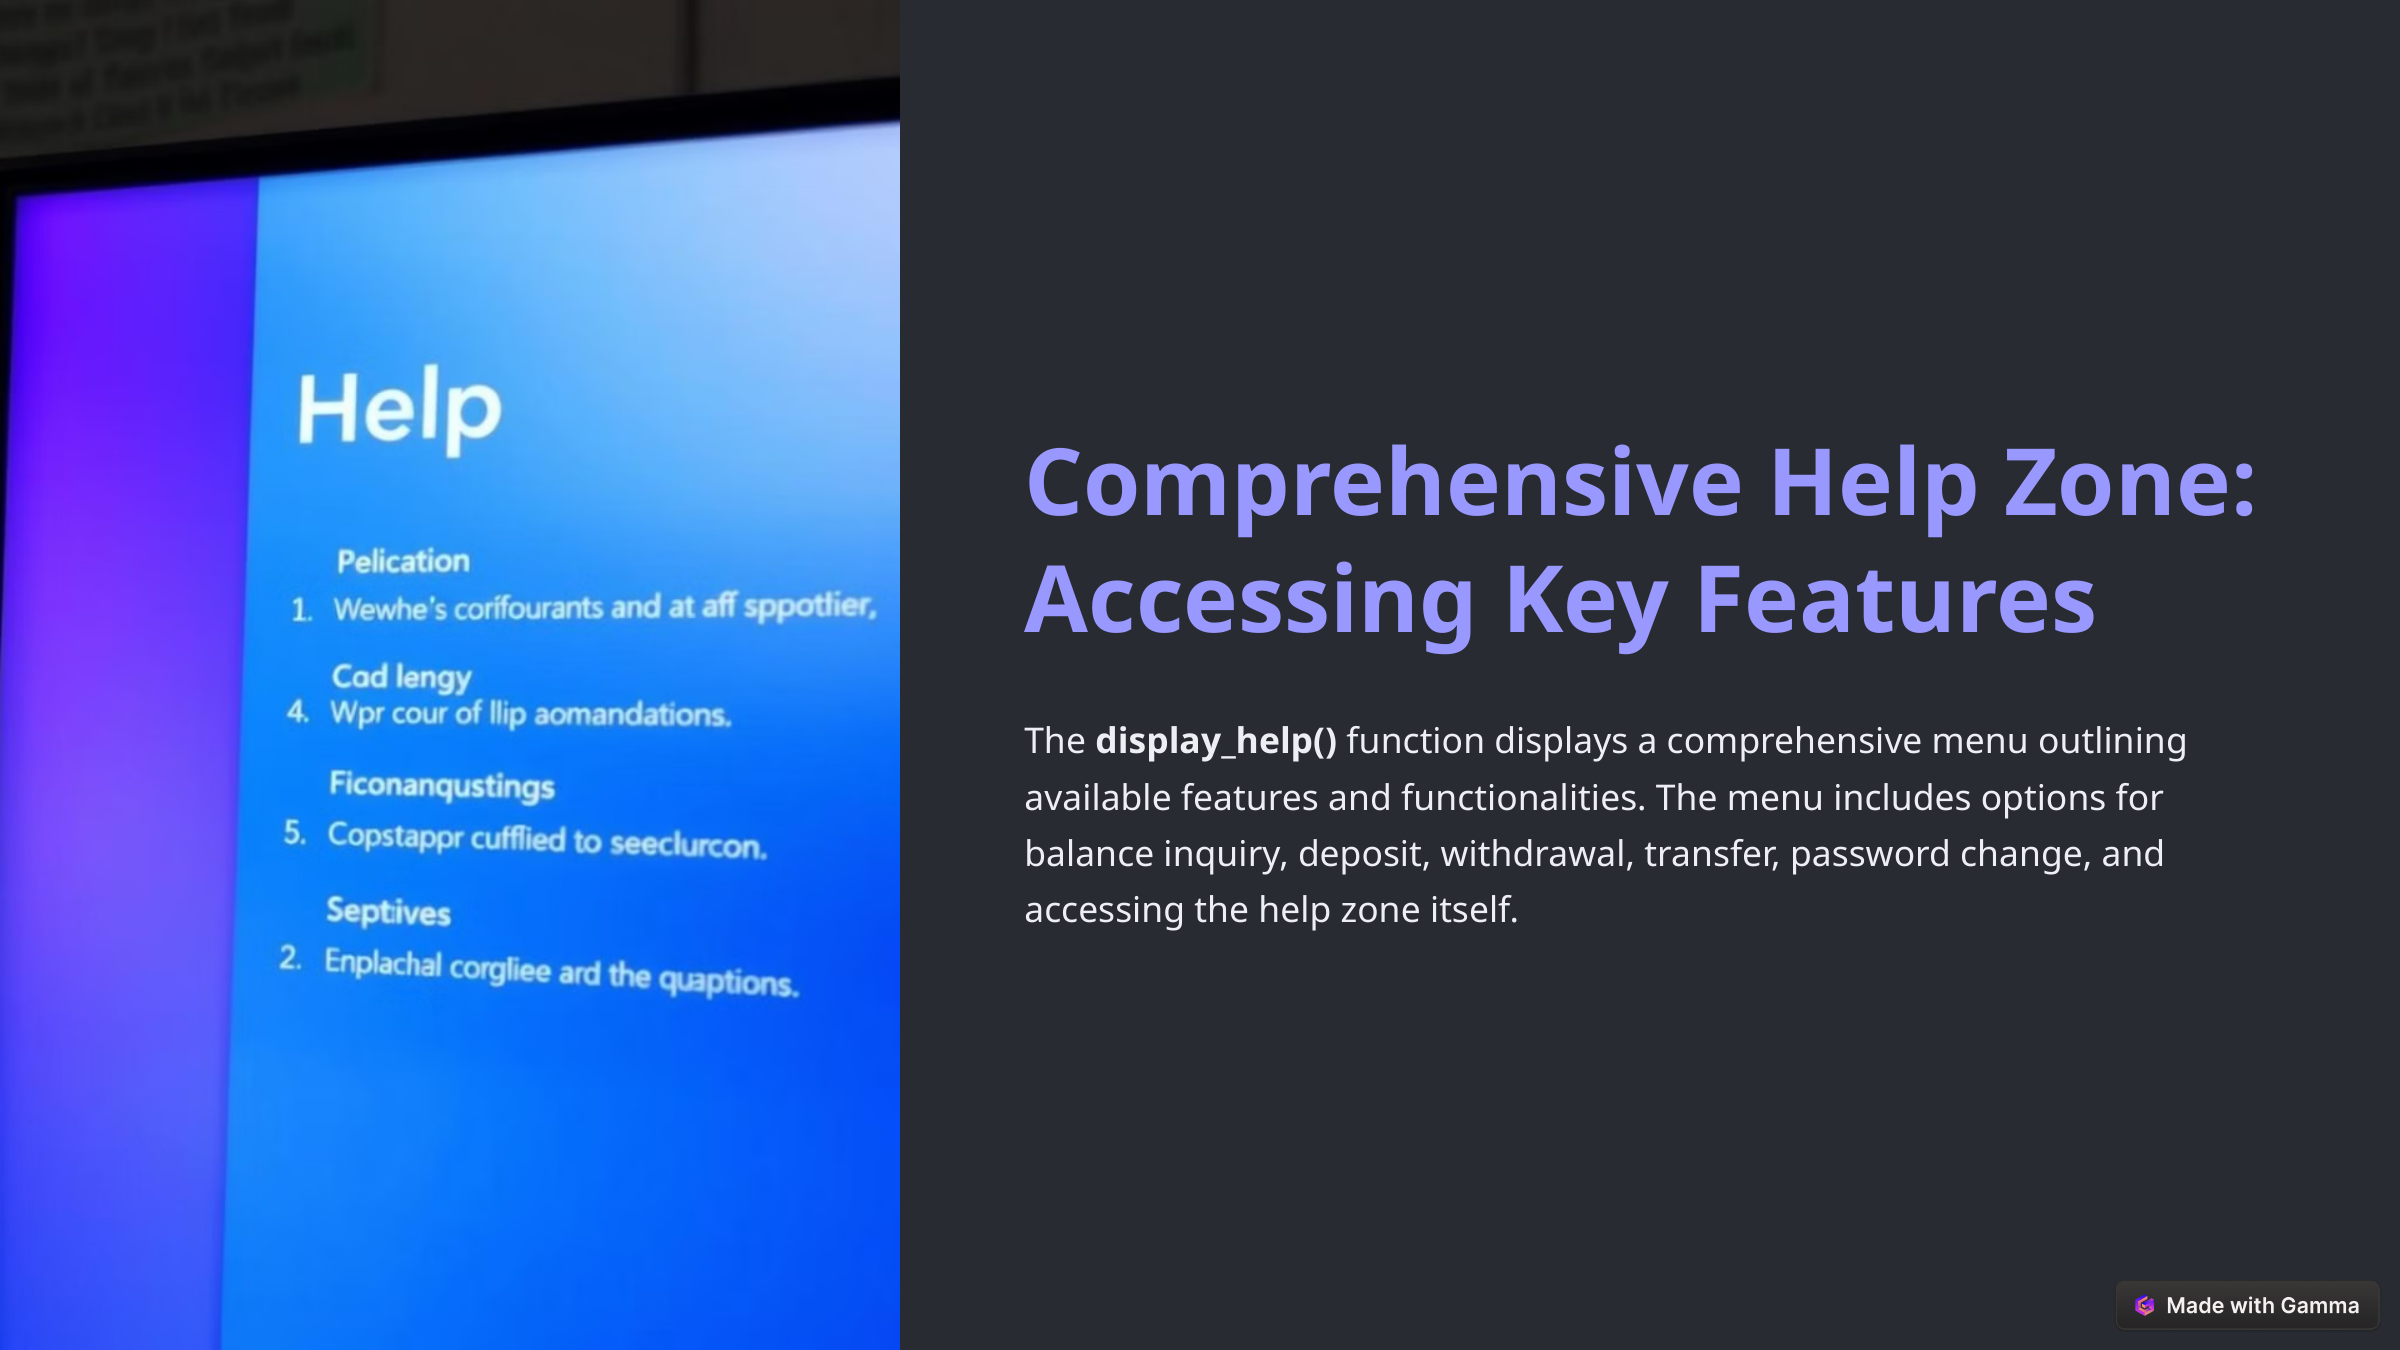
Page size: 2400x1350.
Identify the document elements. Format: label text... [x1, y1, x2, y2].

picture [0, 0, 900, 1350]
text_box Comprehensive Help Zone: Accessing Key Features [1024, 417, 2276, 652]
text_box The display_help() function displays a comprehensive menu outlining available features and functionalities. The menu includes options for balance inquiry, deposit, withdrawal, transfer, password change, and accessing the help zone itself. [1024, 704, 2276, 933]
picture [2106, 1271, 2389, 1339]
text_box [2111, 1286, 2372, 1333]
